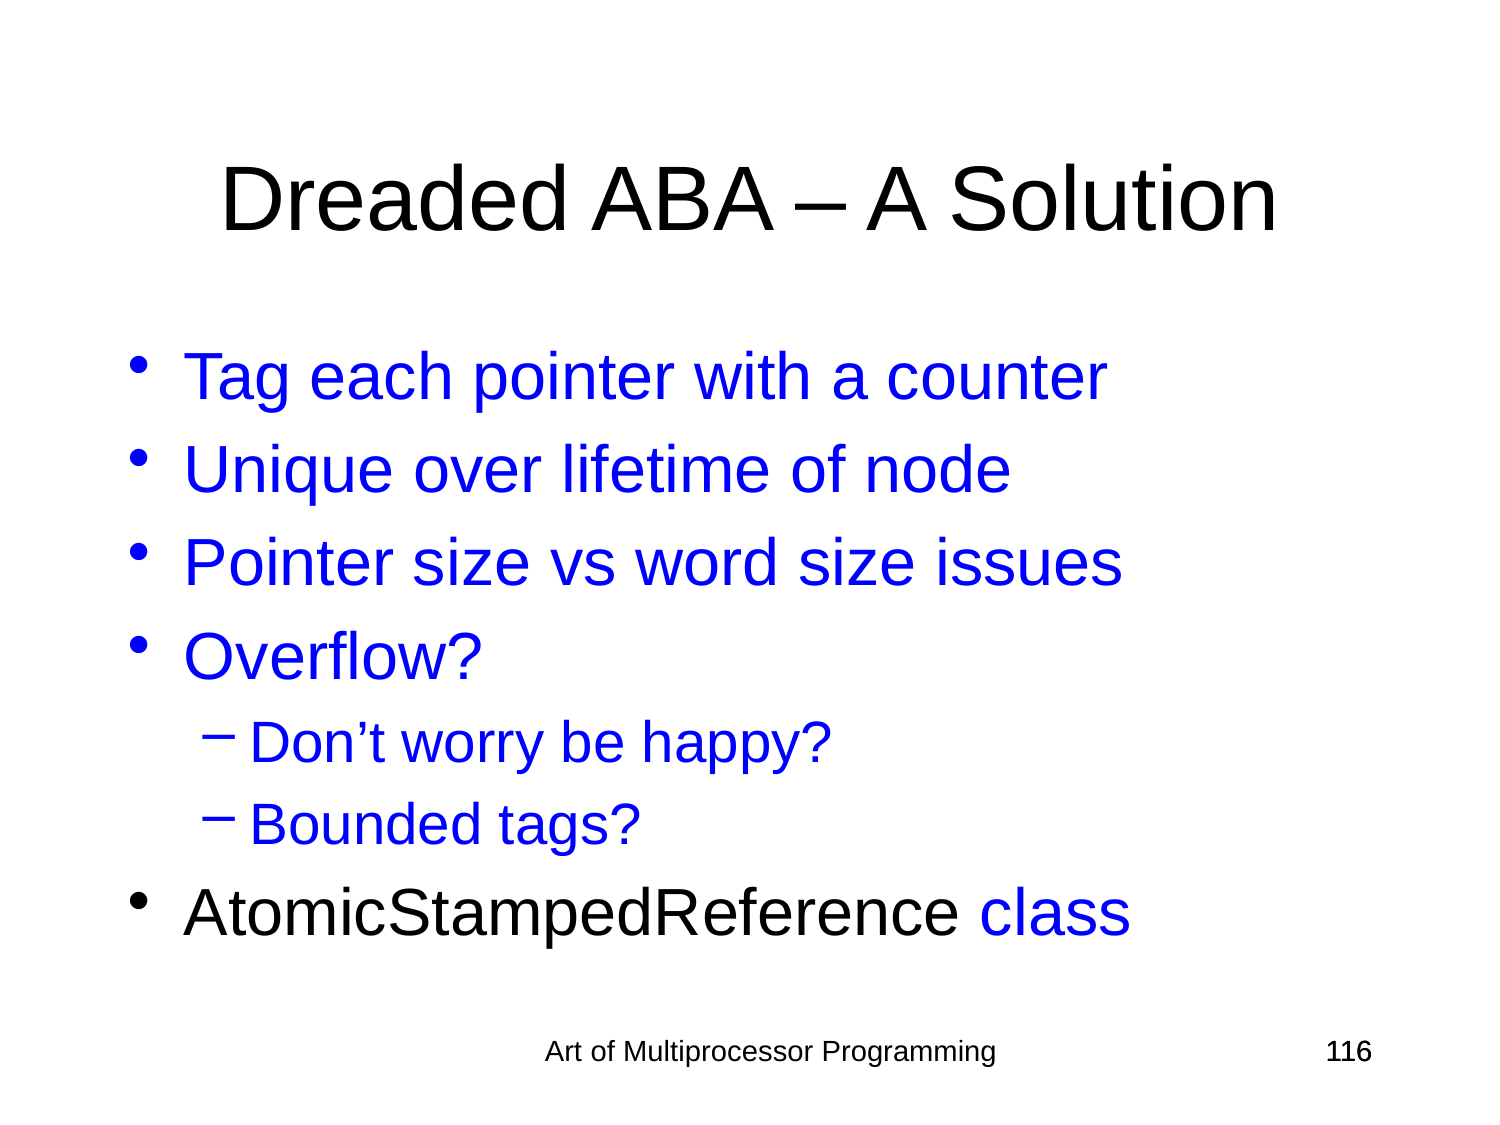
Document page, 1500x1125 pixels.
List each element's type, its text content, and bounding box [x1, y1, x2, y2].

text_box 116 [1074, 1024, 1388, 1100]
title Dreaded ABA – A Solution [112, 99, 1388, 288]
footer Art of Multiprocessor Programming [512, 1024, 1030, 1101]
list Tag each pointer with a counter Unique over lifetime of node Pointer size vs word size issues Overflow? Don’t worry be happy? Bounded tags? AtomicStampedReference class [112, 324, 1388, 1001]
